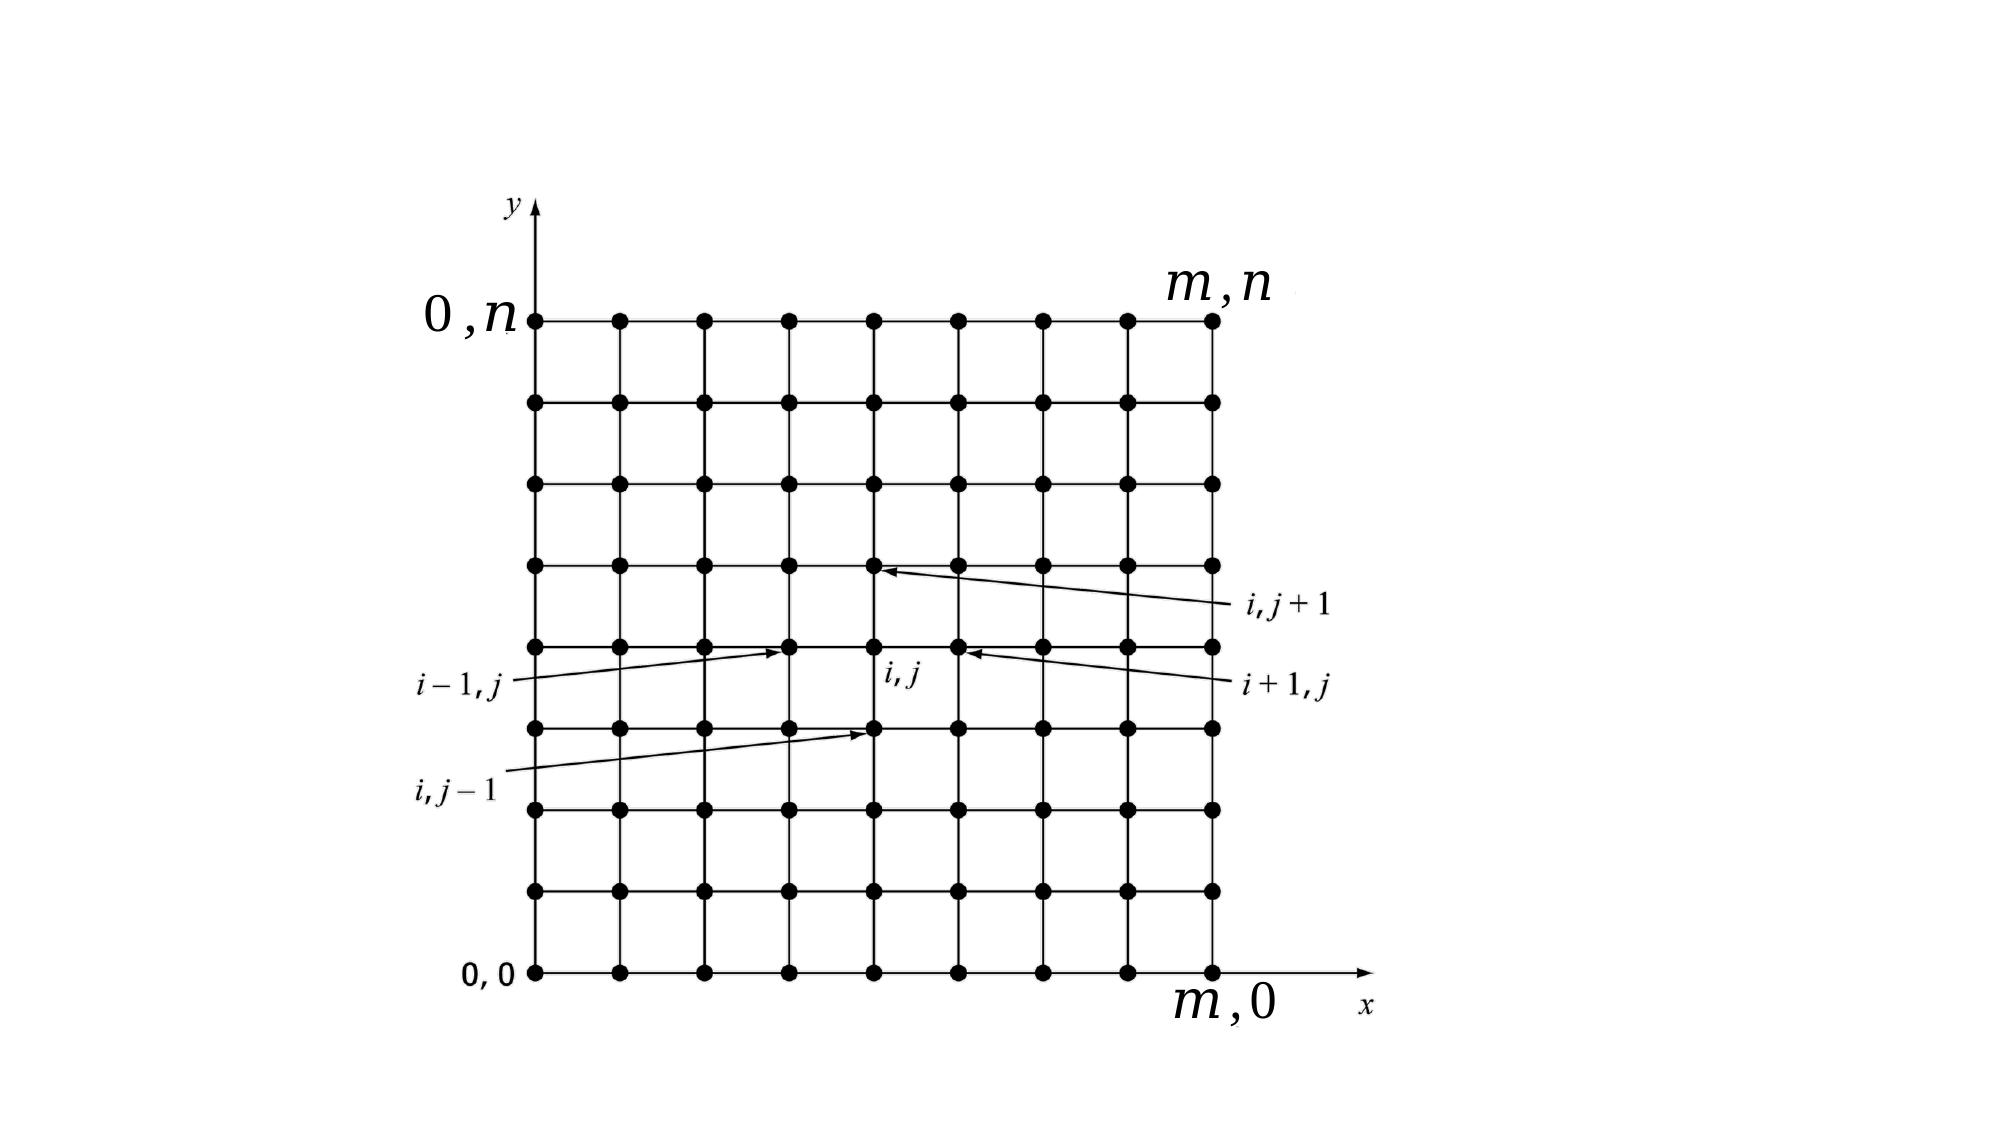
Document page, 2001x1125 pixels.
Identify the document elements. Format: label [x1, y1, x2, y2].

picture [383, 174, 1386, 1040]
